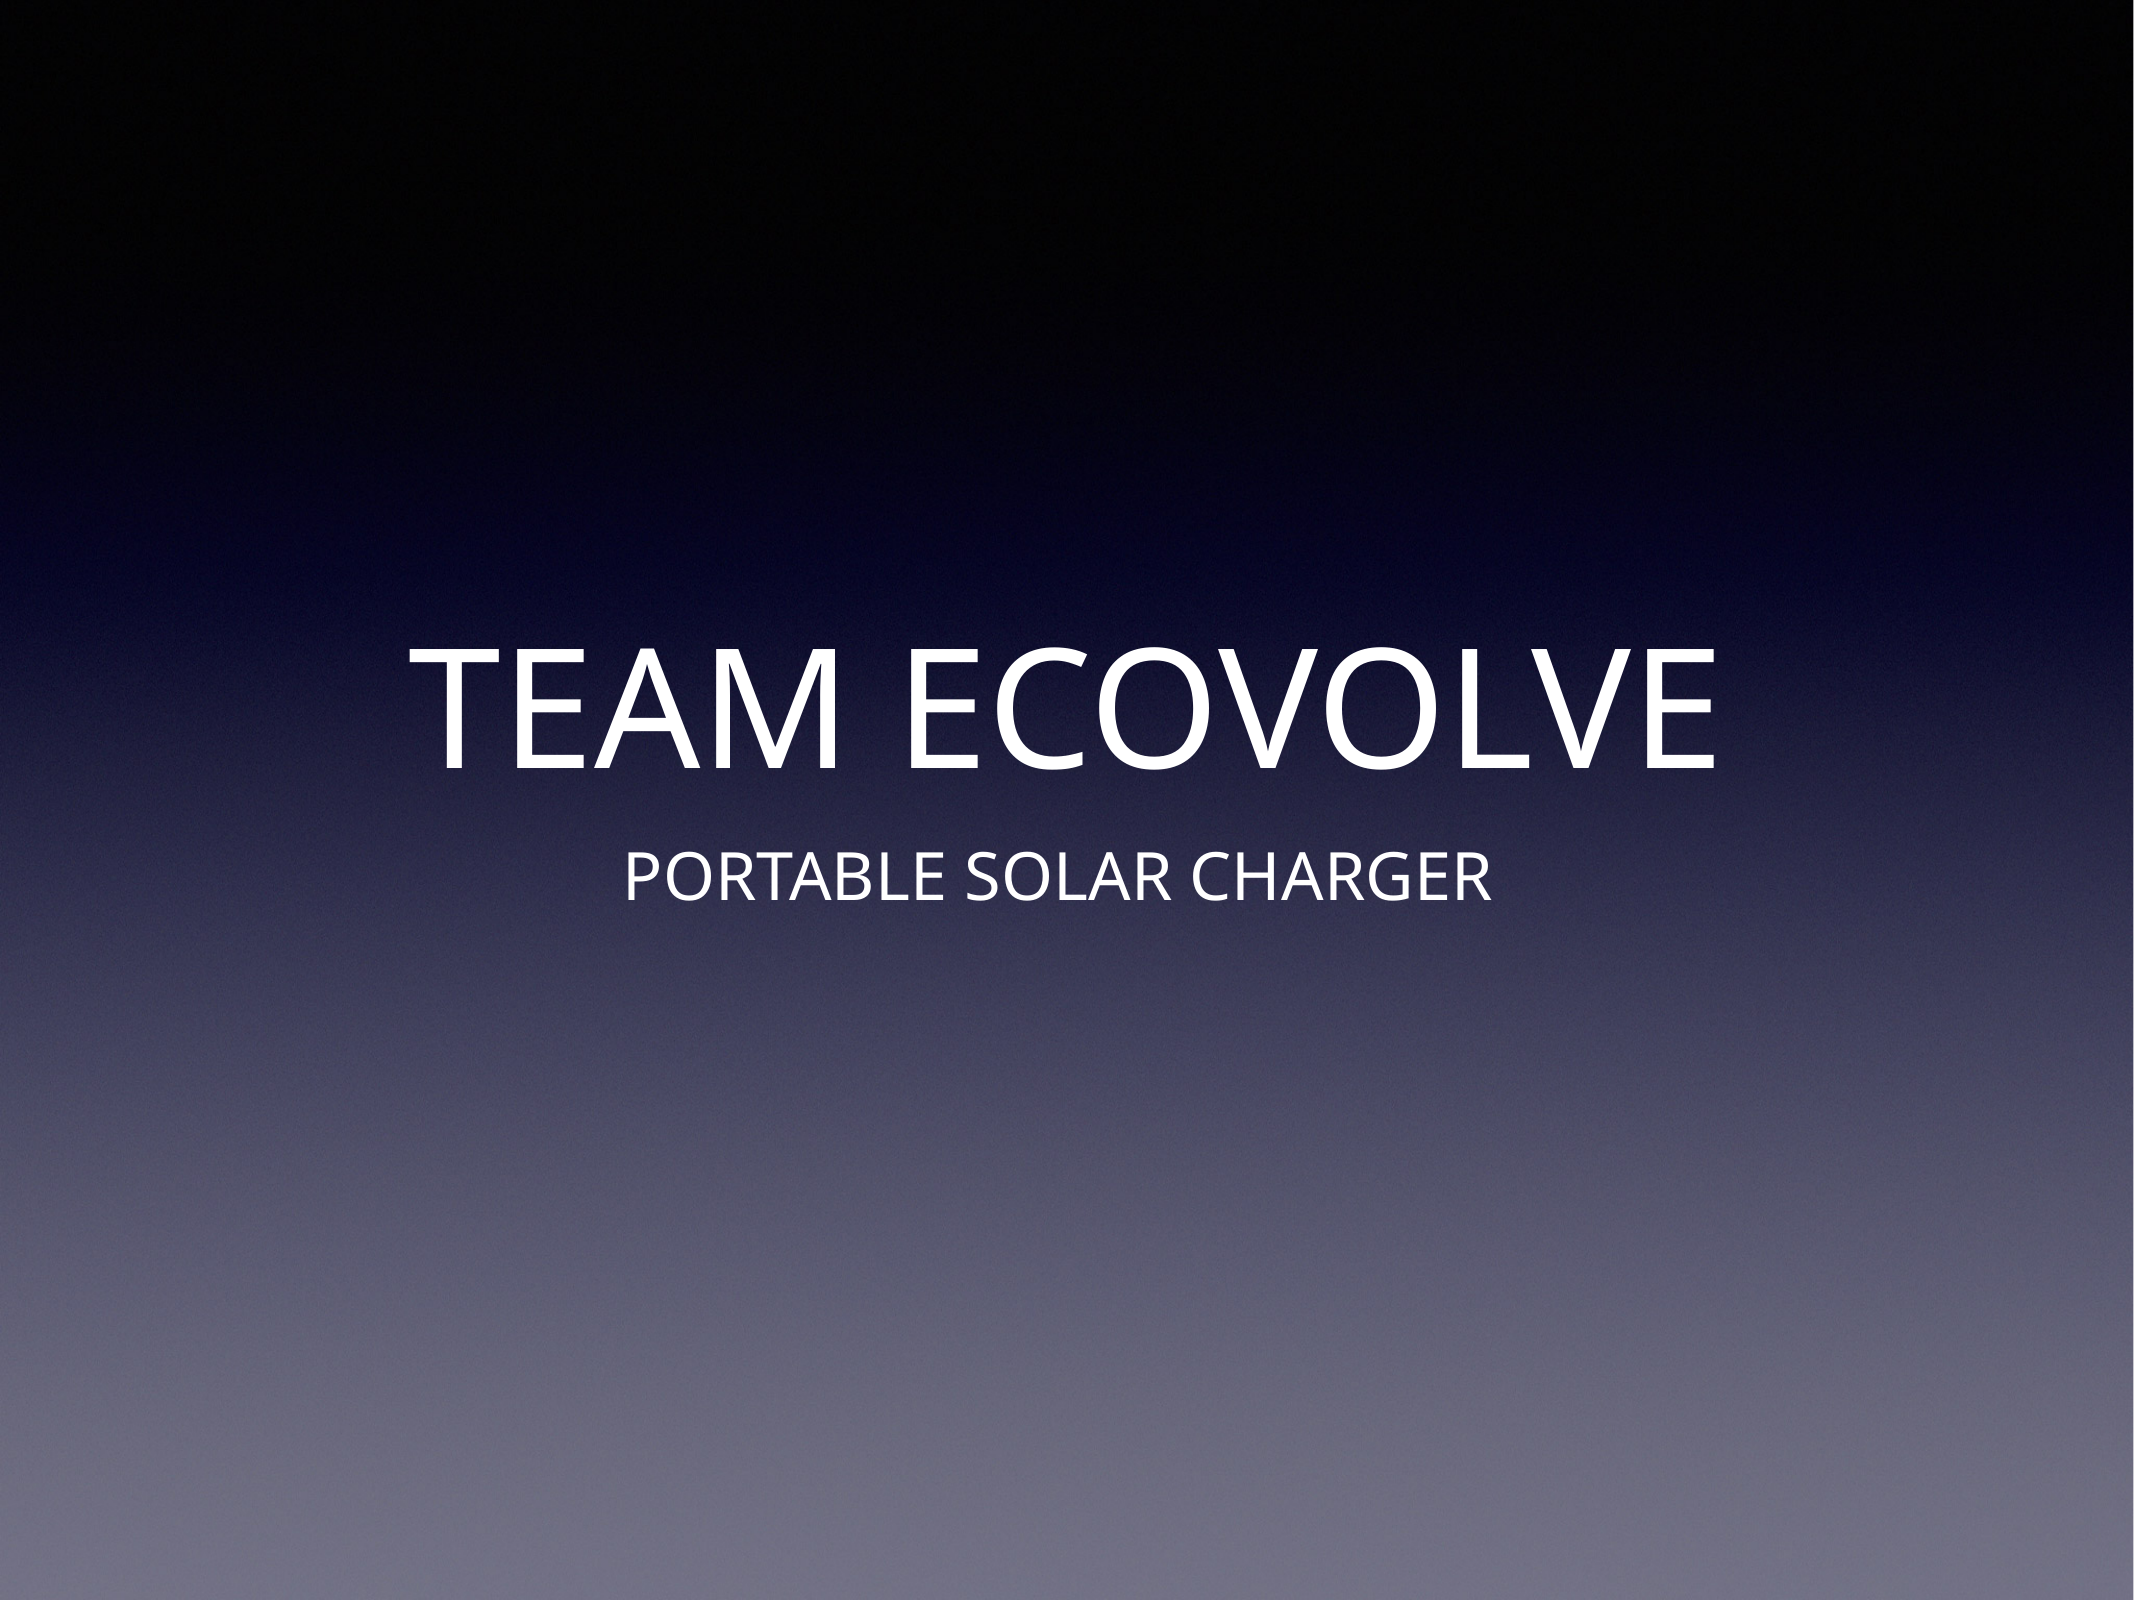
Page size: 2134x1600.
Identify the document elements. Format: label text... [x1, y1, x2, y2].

title TEAM ECOVOLVE [207, 268, 1926, 811]
picture [0, 0, 2134, 1600]
subtitle PORTABLE SOLAR CHARGER [207, 824, 1926, 1011]
